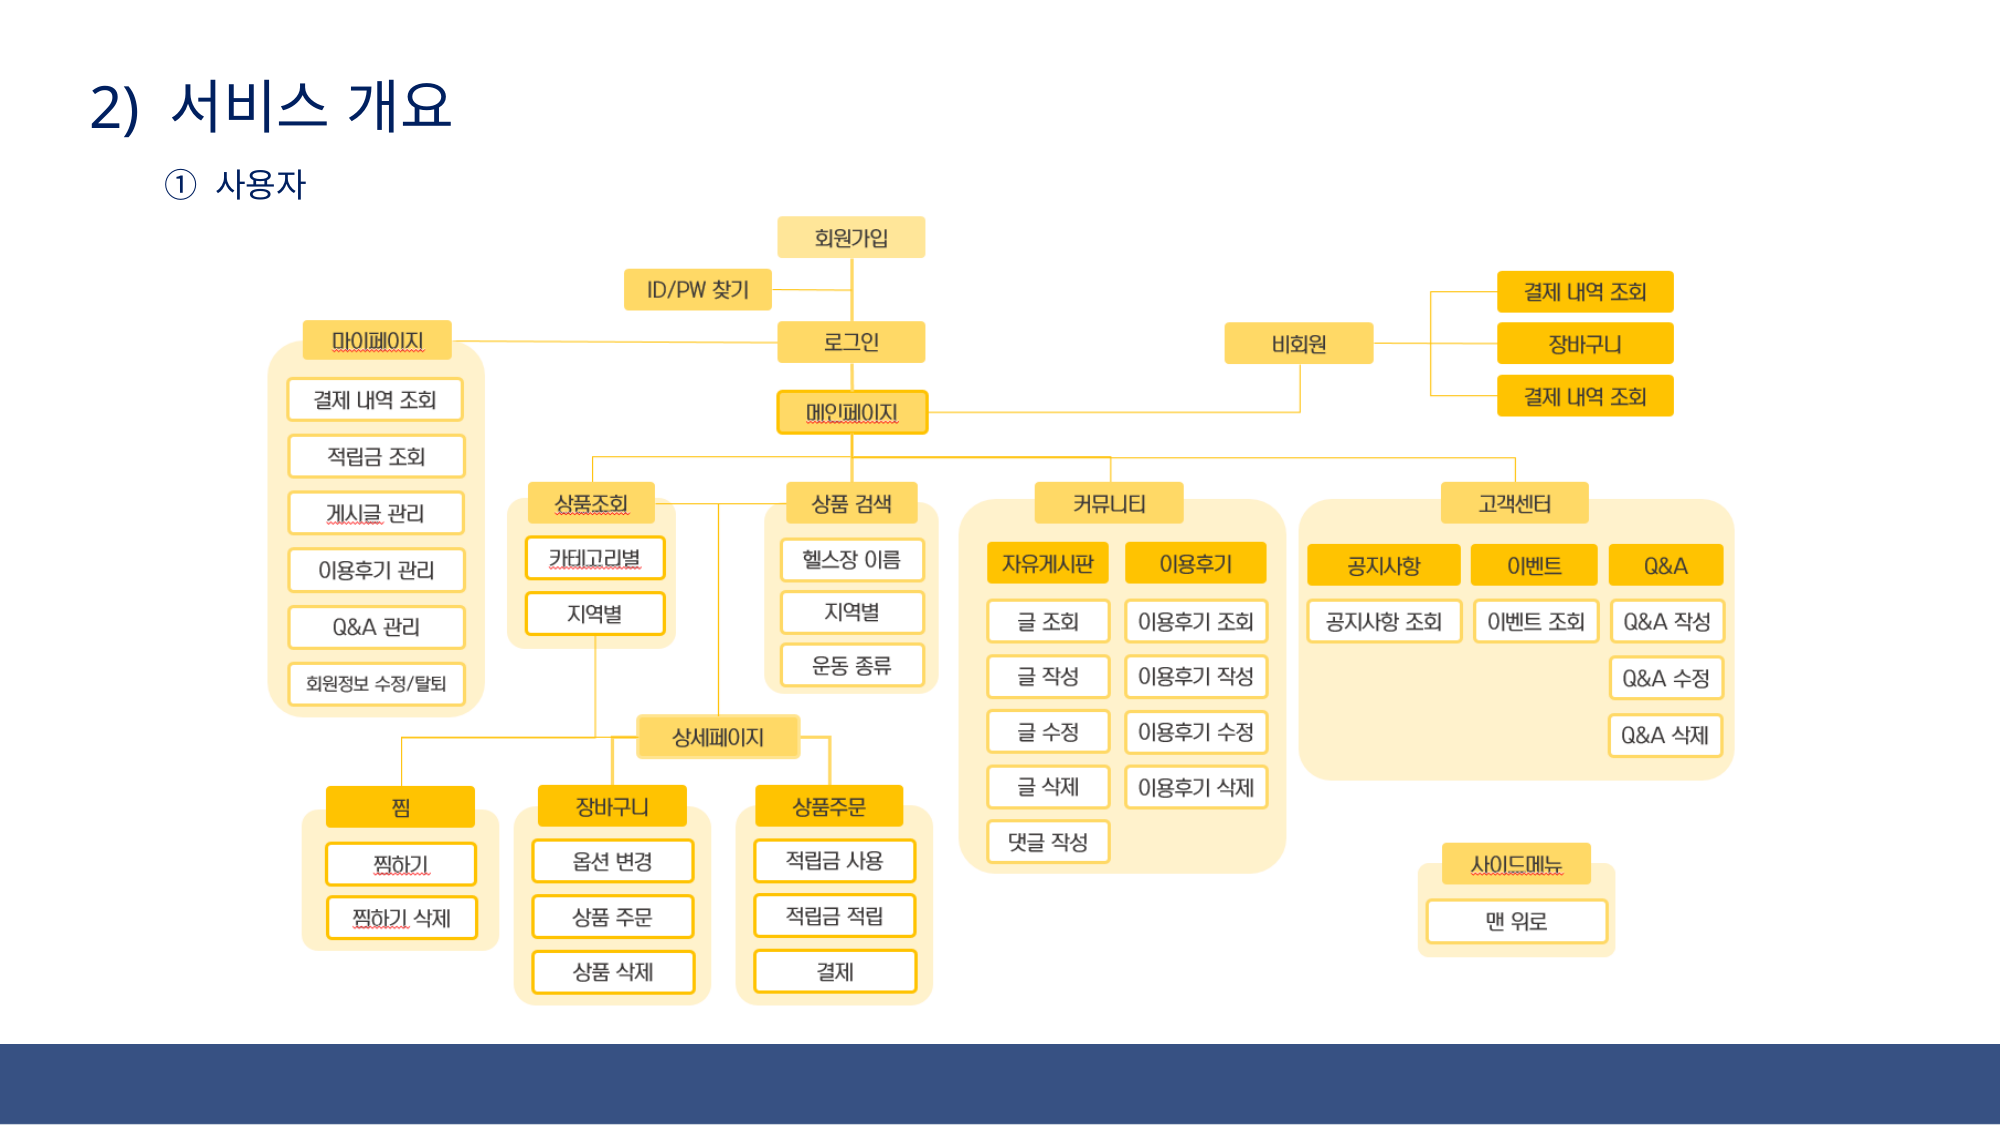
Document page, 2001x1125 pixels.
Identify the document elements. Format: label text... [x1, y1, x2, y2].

text_box 2) 서비스 개요 [74, 62, 525, 148]
picture [262, 212, 1738, 1013]
text_box ① 사용자 [150, 156, 325, 212]
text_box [0, 1044, 2000, 1125]
